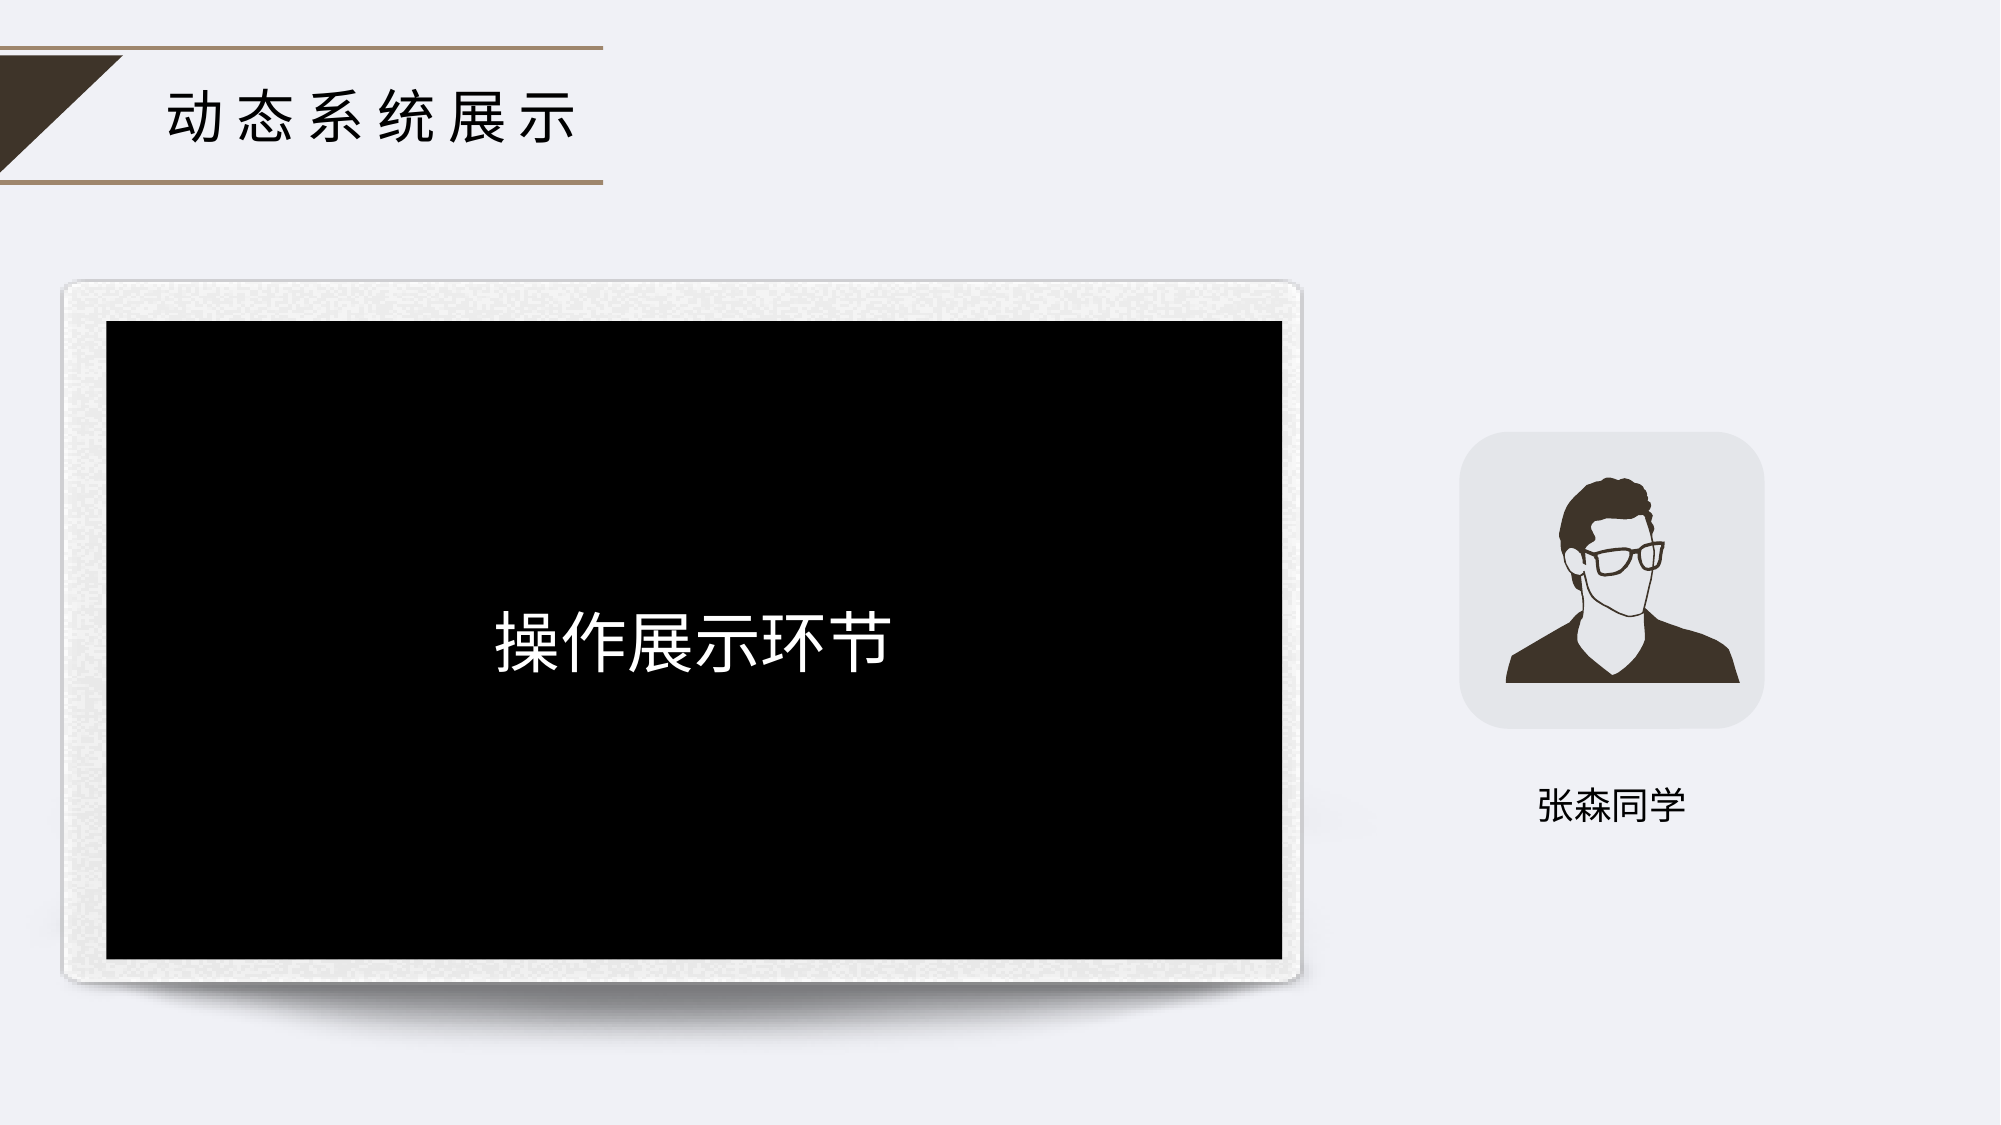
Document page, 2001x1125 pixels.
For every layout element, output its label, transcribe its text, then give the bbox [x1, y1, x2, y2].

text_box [0, 48, 603, 183]
text_box 张森同学 [1377, 774, 1898, 835]
text_box [1458, 430, 1766, 730]
text_box [1505, 477, 1740, 683]
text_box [0, 228, 1377, 1082]
